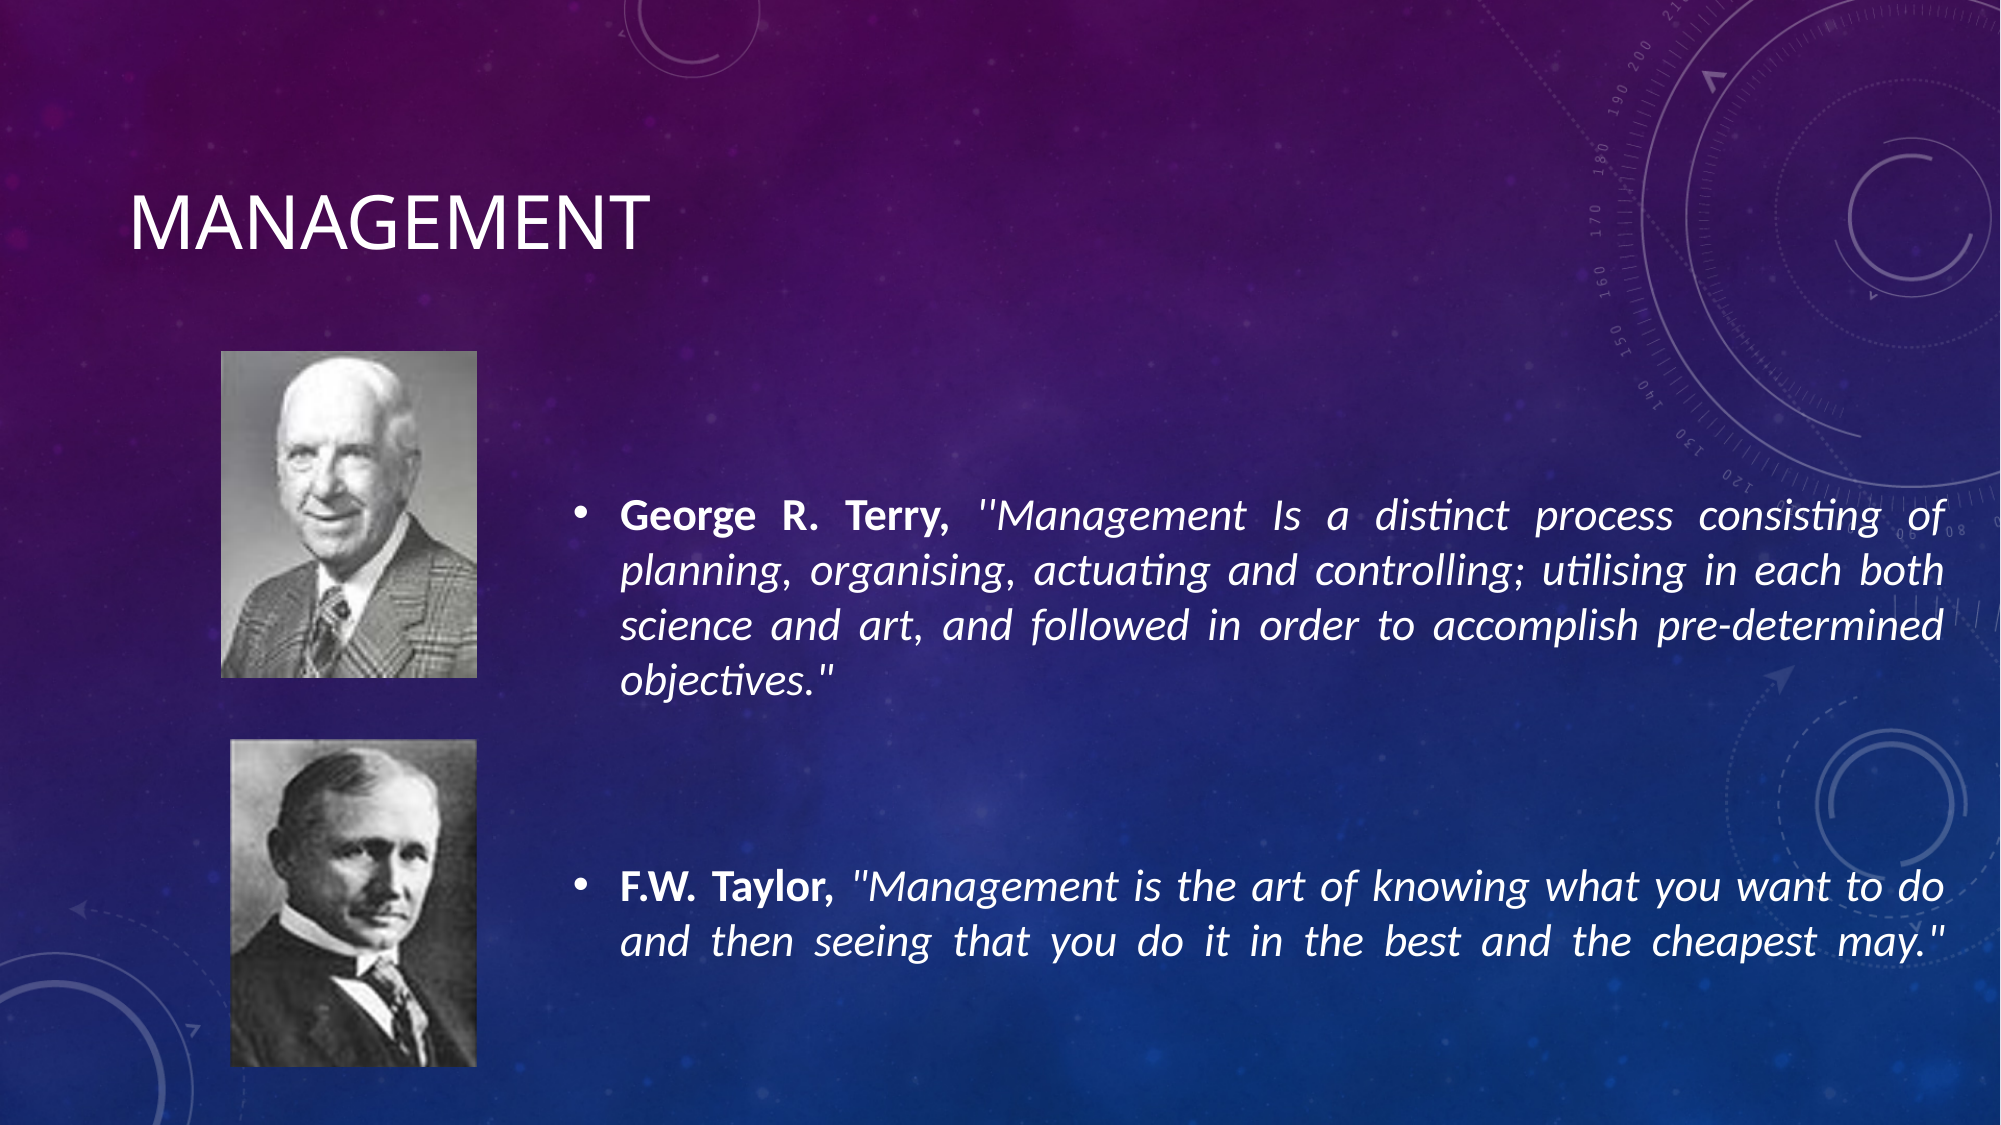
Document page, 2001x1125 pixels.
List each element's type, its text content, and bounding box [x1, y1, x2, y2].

list George R. Terry, ''Management Is a distinct process consisting of planning, organising, actuating and controlling; utilising in each both science and art, and followed in order to accomplish pre-determined objectives." F.W. Taylor, "Management is the art of knowing what you want to do and then seeing that you do it in the best and the cheapest may." [558, 351, 1961, 1079]
picture [0, 0, 2001, 1125]
list [112, 351, 558, 950]
title management [112, 99, 1775, 339]
